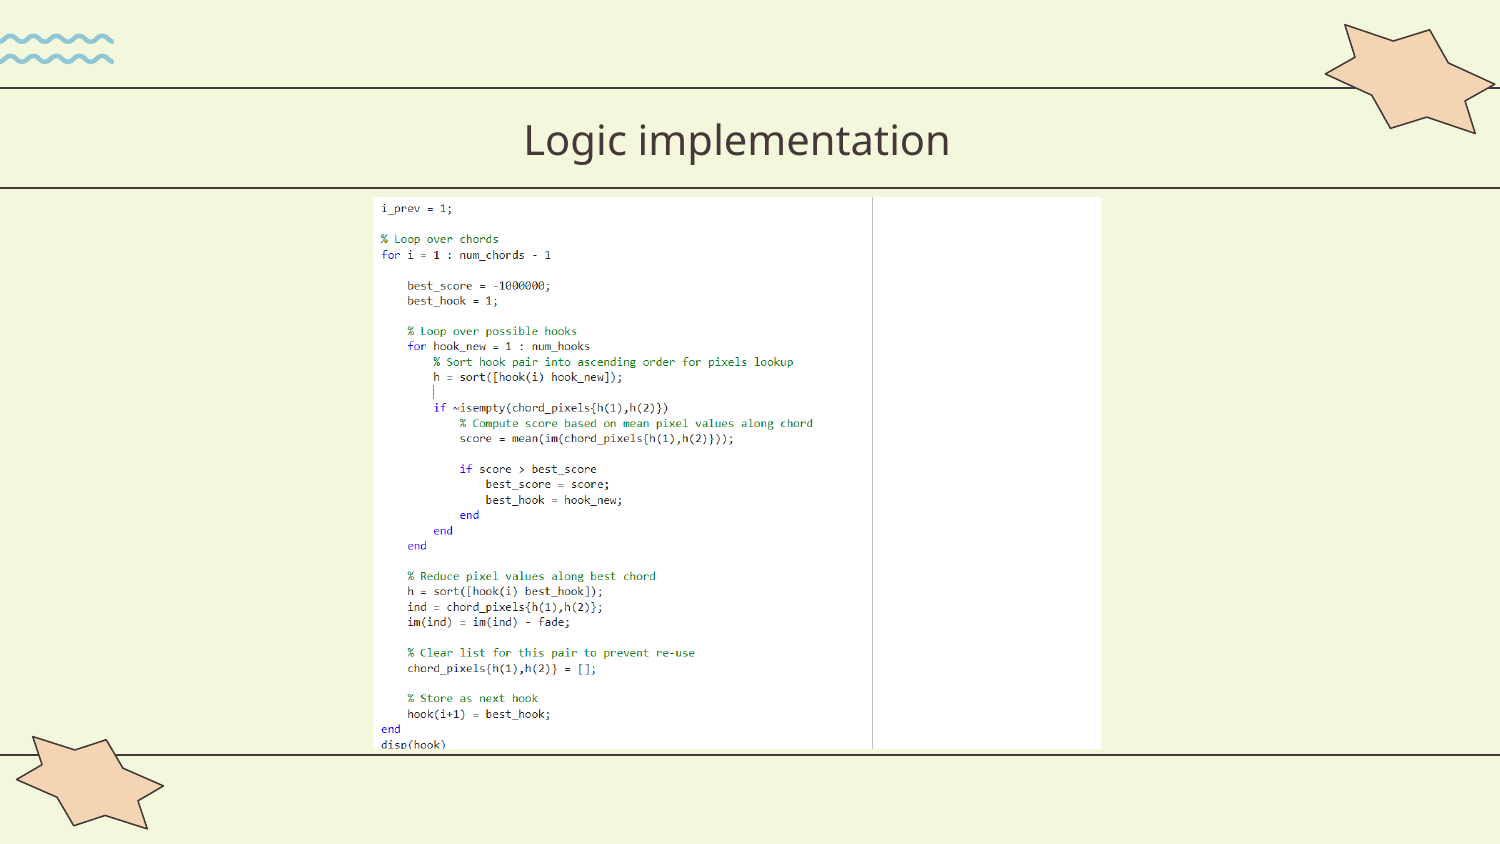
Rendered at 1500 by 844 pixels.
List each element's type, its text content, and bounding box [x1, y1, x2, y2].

picture [373, 197, 1101, 750]
title Logic implementation [105, 99, 1370, 179]
